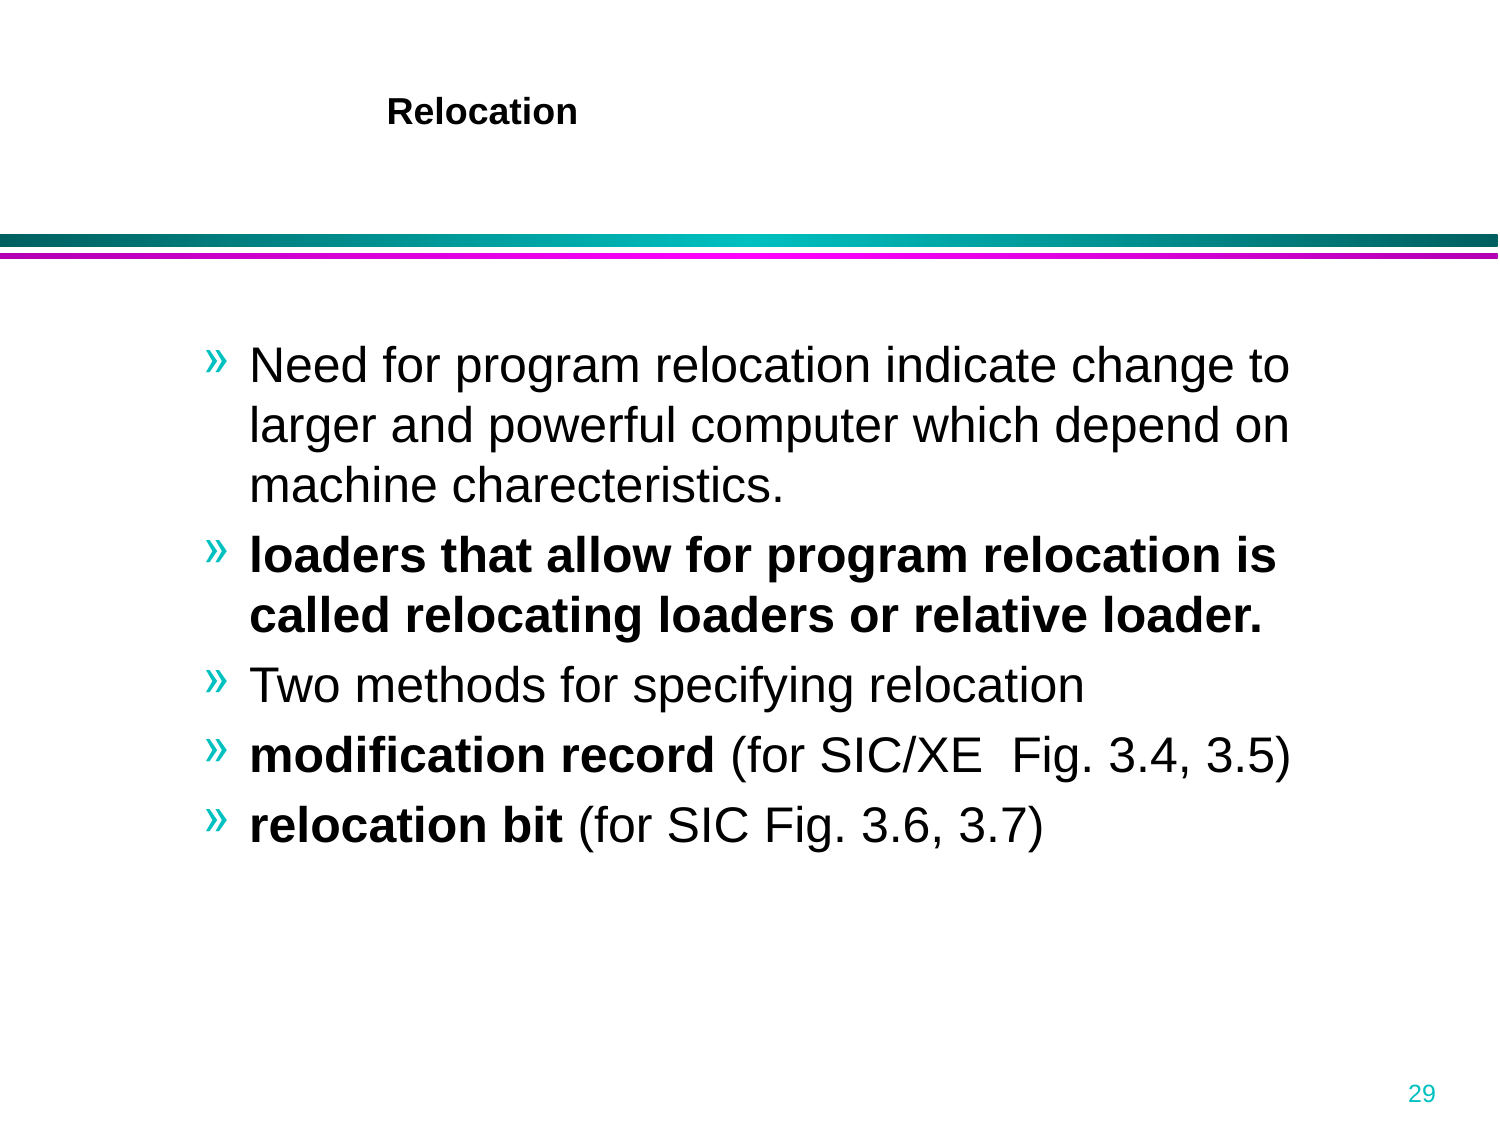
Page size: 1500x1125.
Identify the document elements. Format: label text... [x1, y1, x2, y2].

text_box Need for program relocation indicate change to larger and powerful computer which depend on machine charecteristics. loaders that allow for program relocation is called relocating loaders or relative loader. Two methods for specifying relocation modification record (for SIC/XE Fig. 3.4, 3.5) relocation bit (for SIC Fig. 3.6, 3.7) [112, 324, 1388, 1000]
text_box [112, 37, 1388, 225]
text_box Relocation [371, 79, 1011, 218]
